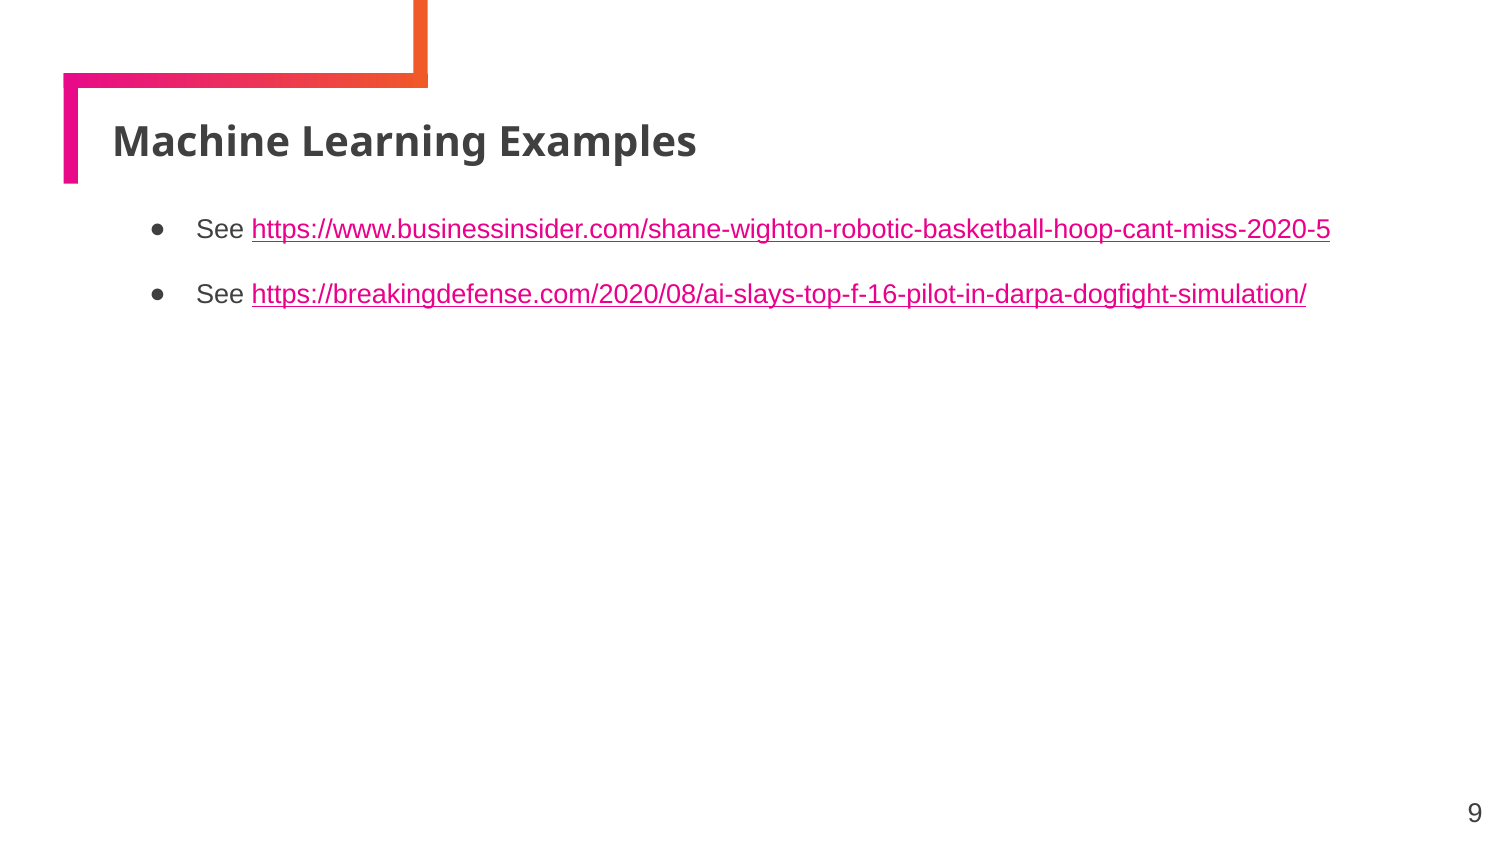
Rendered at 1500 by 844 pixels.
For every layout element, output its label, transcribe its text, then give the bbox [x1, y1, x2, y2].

slide_number 9 [1403, 779, 1494, 844]
subtitle See https://www.businessinsider.com/shane-wighton-robotic-basketball-hoop-cant-miss-2020-5 See https://breakingdefense.com/2020/08/ai-slays-top-f-16-pilot-in-darpa-dogfight-simulation/ [100, 206, 1352, 727]
title Machine Learning Examples [100, 117, 1455, 169]
